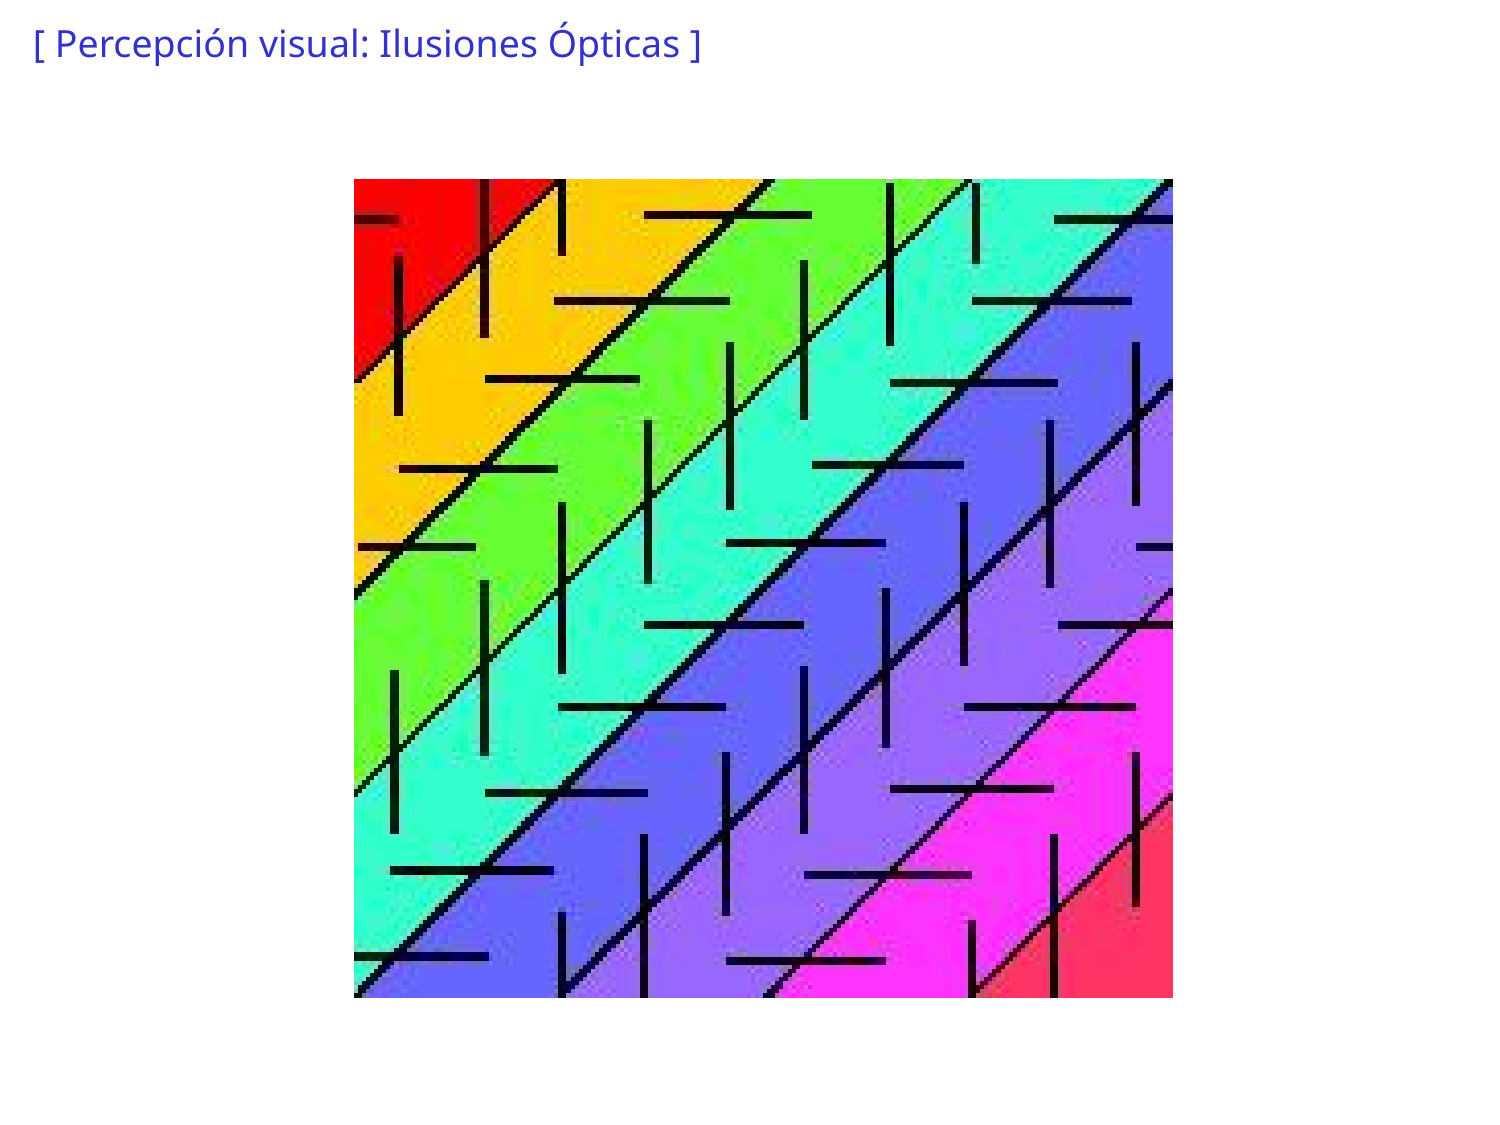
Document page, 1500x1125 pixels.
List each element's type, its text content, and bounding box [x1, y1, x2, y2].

picture [353, 178, 1174, 999]
text_box [ Percepción visual: Ilusiones Ópticas ] [18, 12, 718, 73]
